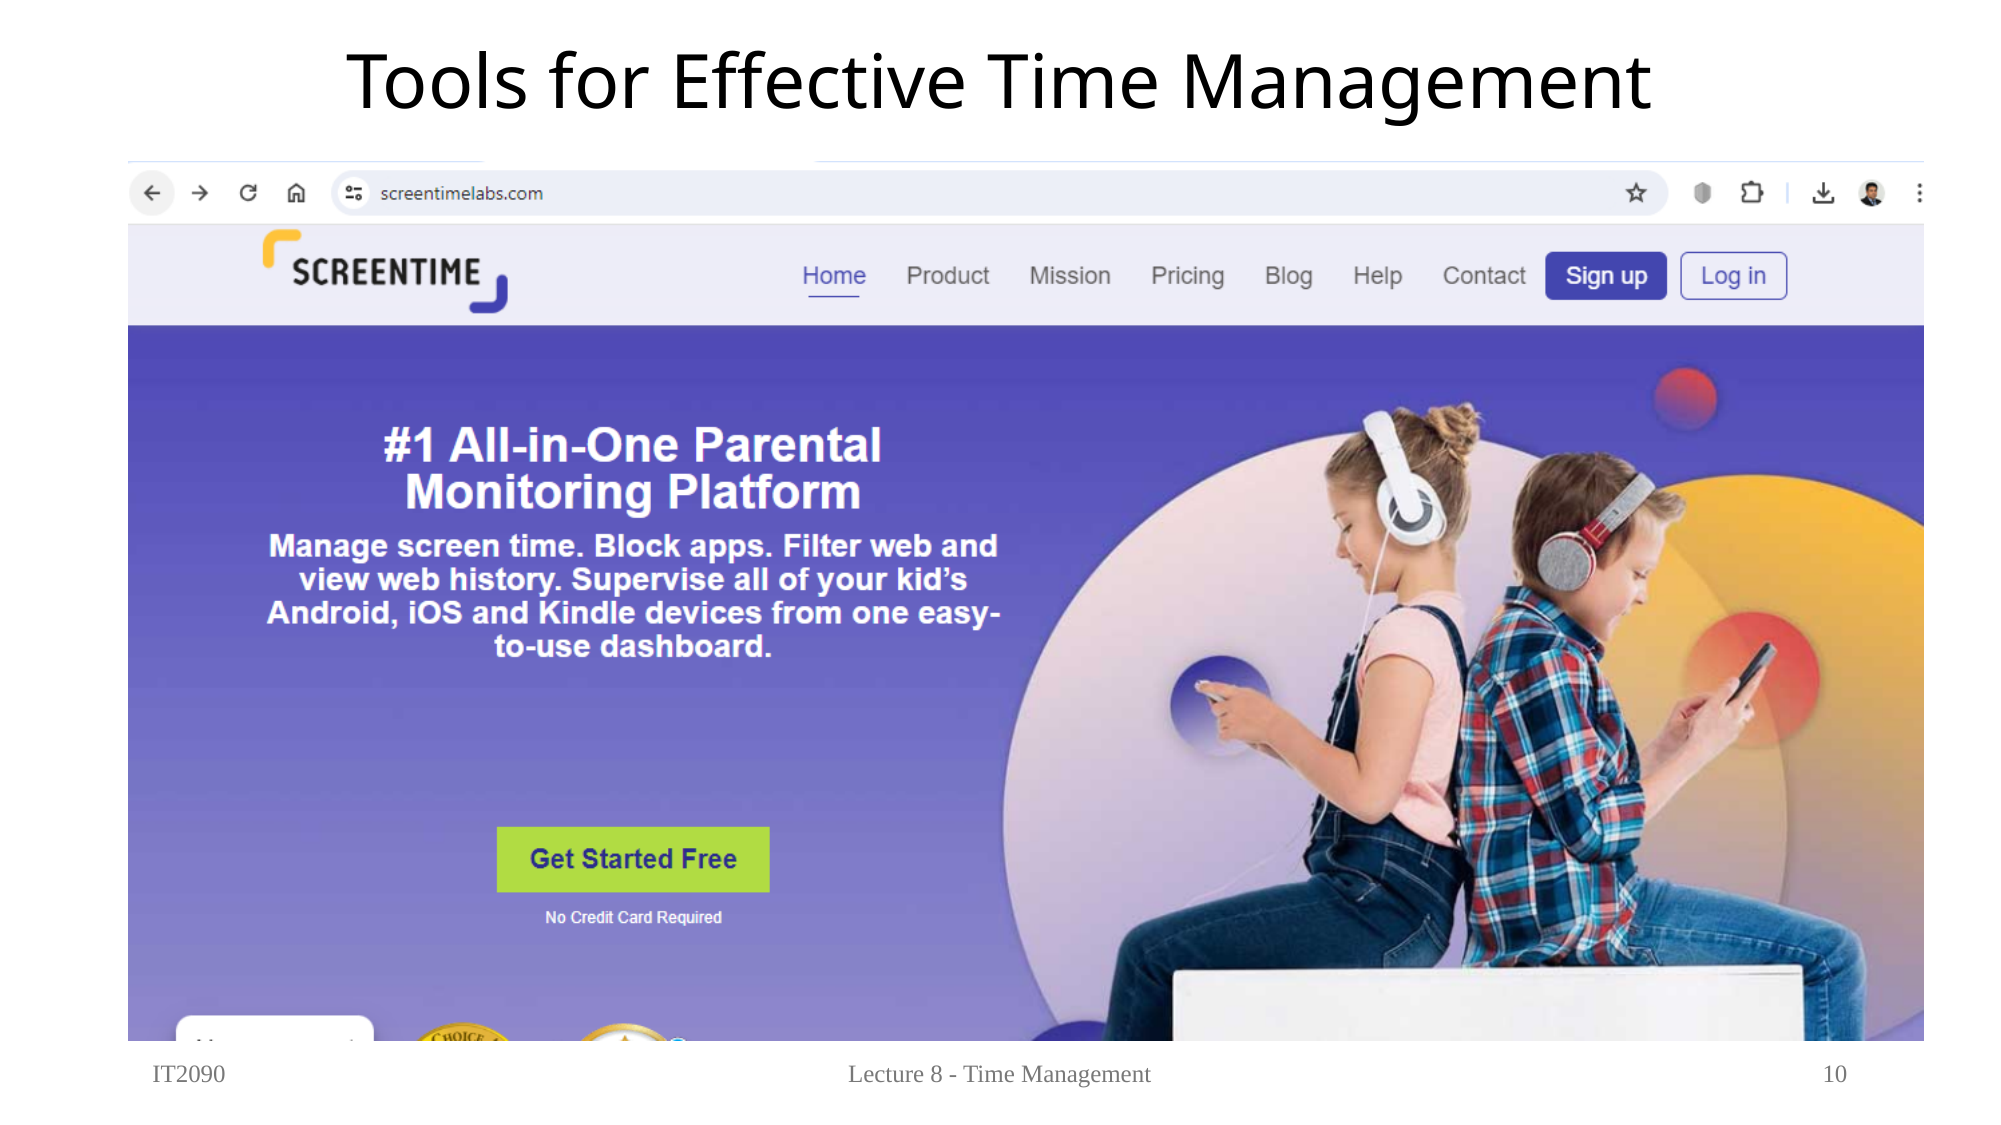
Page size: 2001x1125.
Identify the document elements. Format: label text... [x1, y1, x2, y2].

slide_number IT2090 [137, 1042, 588, 1103]
text_box Tools for Effective Time Management [284, 22, 1716, 132]
footer Lecture 8 - Time Management [662, 1042, 1338, 1103]
slide_number 10 [1412, 1042, 1863, 1103]
picture [127, 160, 1925, 1042]
